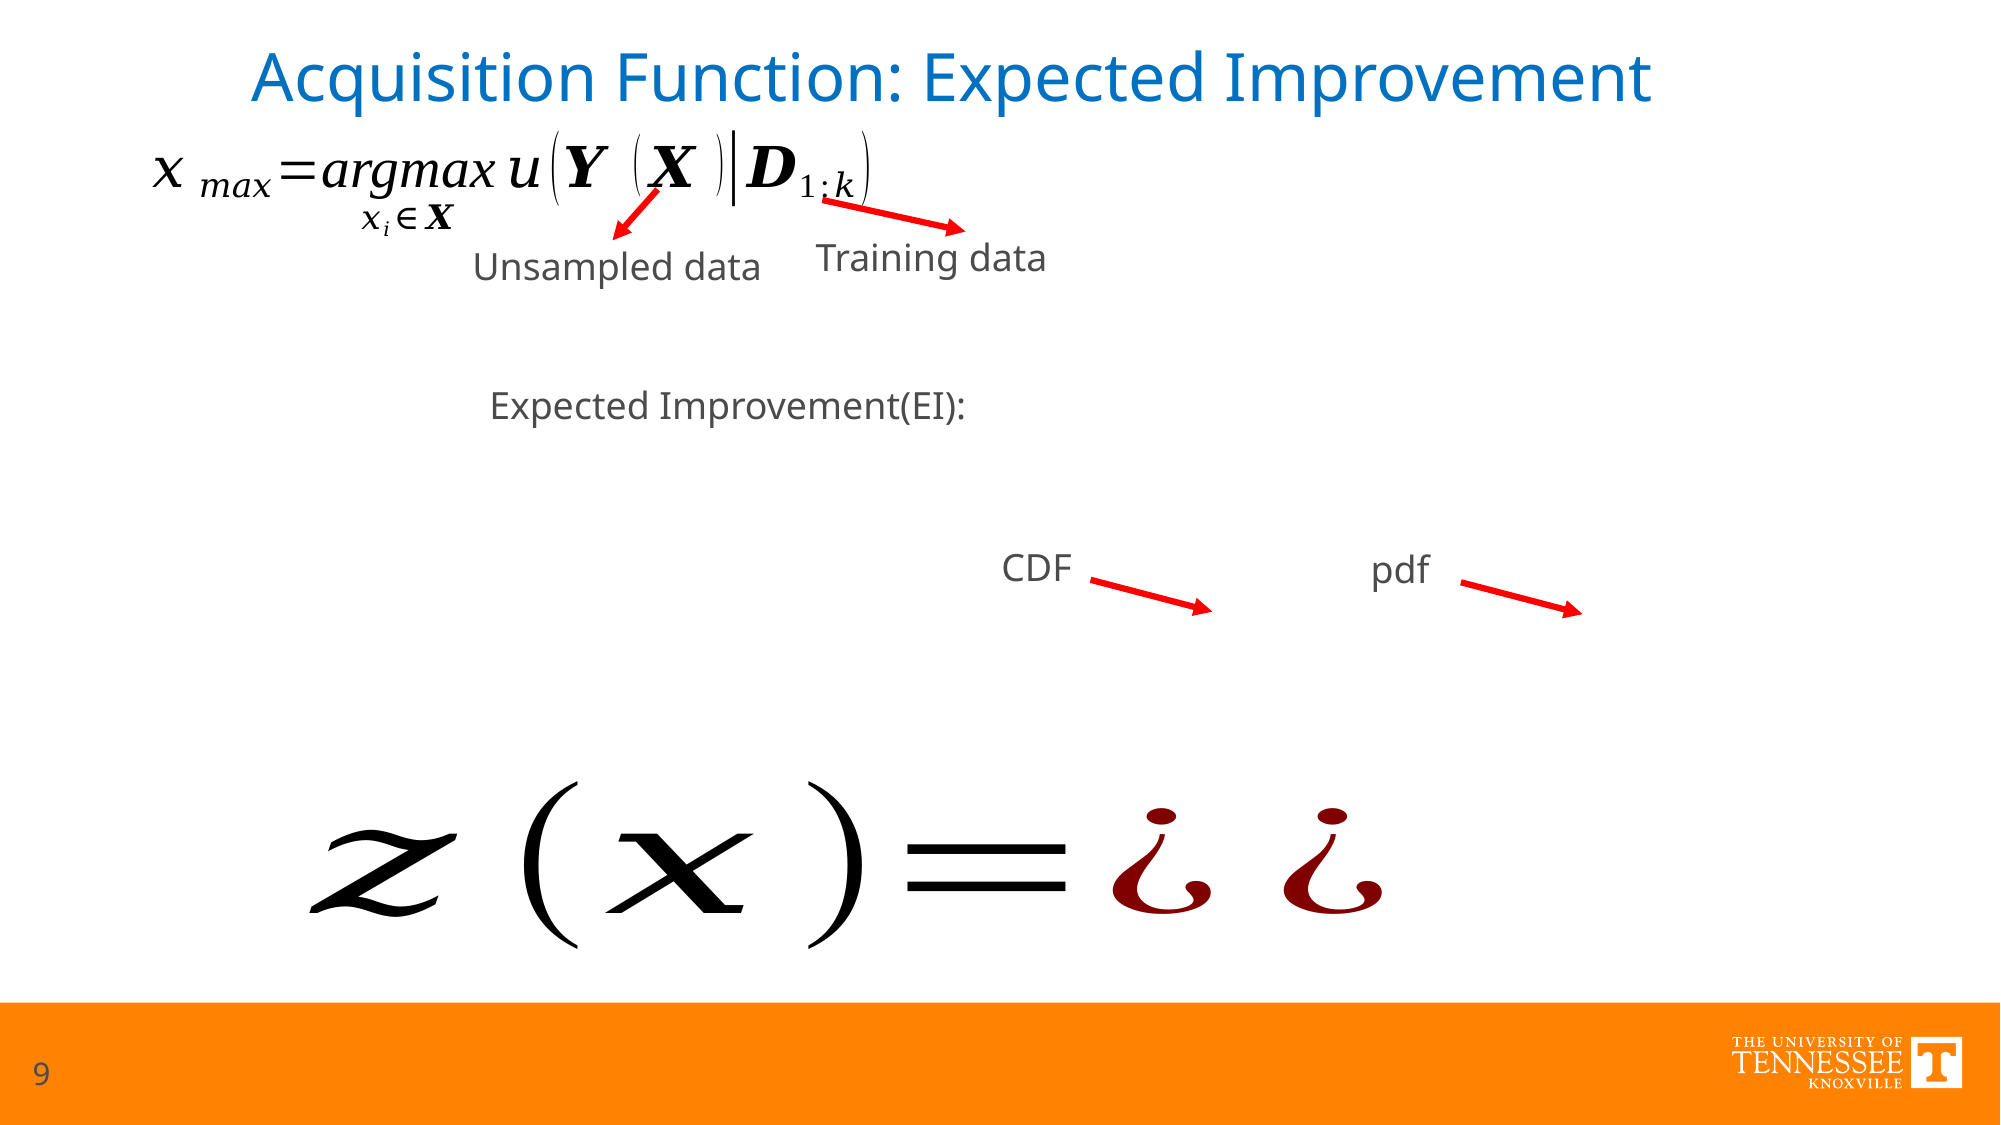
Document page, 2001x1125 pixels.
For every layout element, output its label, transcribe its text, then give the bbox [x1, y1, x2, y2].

text_box Acquisition Function: Expected Improvement [236, 36, 2000, 124]
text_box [612, 189, 658, 241]
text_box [1090, 579, 1213, 612]
text_box Training data [800, 231, 1141, 287]
text_box Unsampled data [457, 240, 778, 296]
text_box 9 [32, 1054, 51, 1092]
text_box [1460, 582, 1583, 615]
text_box CDF [986, 541, 1087, 597]
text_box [822, 199, 966, 232]
text_box pdf [1355, 543, 1445, 599]
